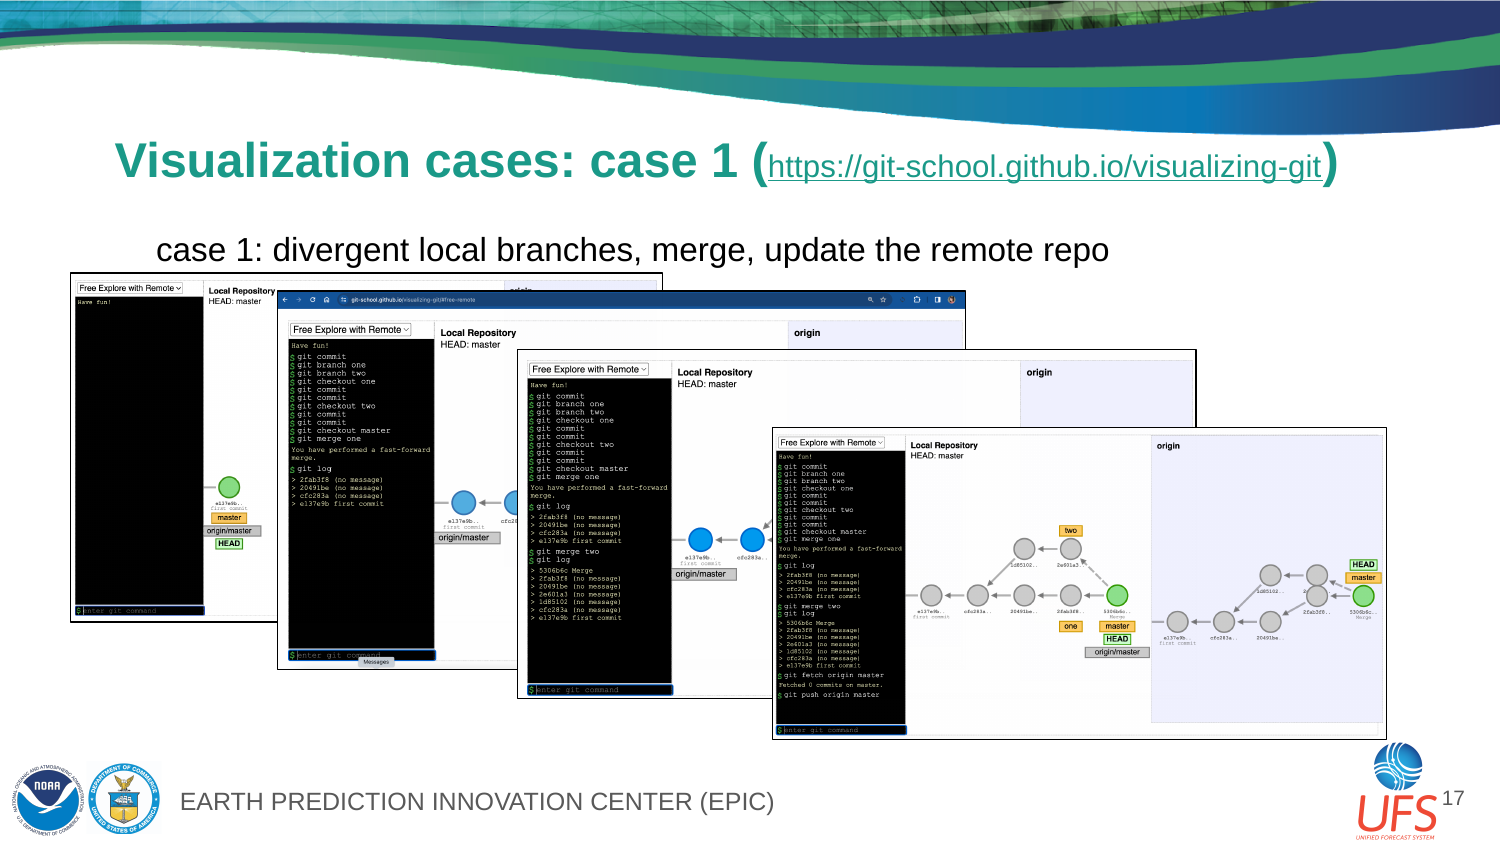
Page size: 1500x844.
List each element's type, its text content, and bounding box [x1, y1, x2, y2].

picture [0, 0, 1500, 137]
text_box EARTH PREDICTION INNOVATION CENTER (EPIC) [166, 770, 1108, 831]
picture [86, 758, 162, 834]
picture [70, 273, 1442, 844]
slide_number ‹#› [1447, 764, 1480, 830]
title Visualization cases: case 1 (https://git-school.github.io/visualizing-git) [99, 146, 1401, 219]
text_box case 1: divergent local branches, merge, update the remote repo [141, 207, 1442, 284]
picture [12, 764, 84, 836]
